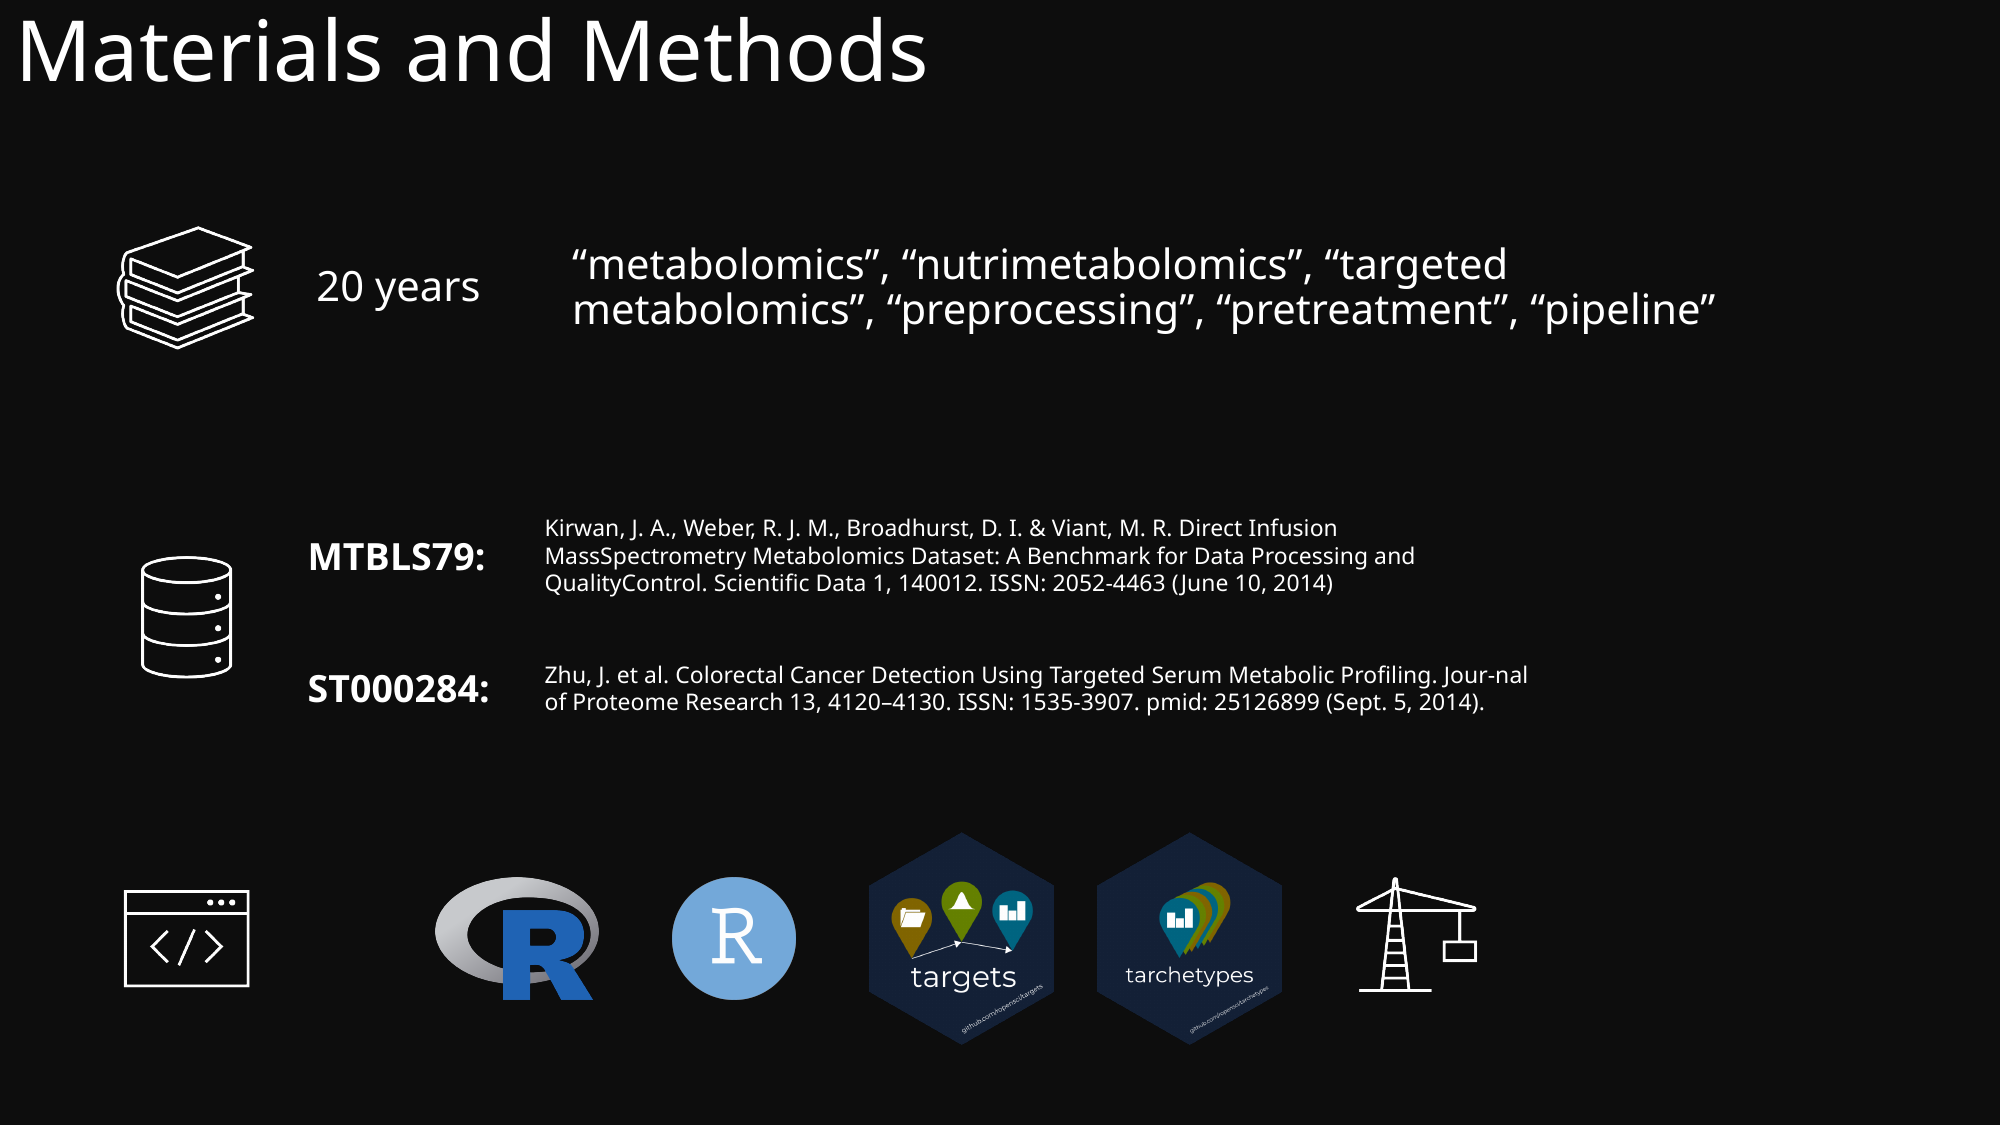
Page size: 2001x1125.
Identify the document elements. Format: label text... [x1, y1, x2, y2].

picture [672, 876, 796, 1001]
text_box “metabolomics”, “nutrimetabolomics”, “targeted metabolomics”, “preprocessing”, “pretreatment”, “pipeline” [557, 234, 1831, 343]
text_box Zhu, J. et al. Colorectal Cancer Detection Using Targeted Serum Metabolic Profiling. Jour‑nal of Proteome Research 13, 4120–4130. ISSN: 1535‑3907. pmid: 25126899 (Sept. 5, 2014). [529, 653, 1548, 723]
text_box MTBLS79: [292, 525, 549, 585]
picture [110, 539, 262, 691]
text_box ST000284: [292, 658, 549, 718]
picture [435, 876, 599, 1001]
picture [868, 831, 1055, 1046]
text_box 20 years [301, 234, 518, 343]
picture [1096, 831, 1283, 1046]
picture [110, 212, 262, 364]
picture [1339, 862, 1491, 1014]
title Materials and Methods [0, 0, 954, 108]
text_box Kirwan, J. A., Weber, R. J. M., Broadhurst, D. I. & Viant, M. R. Direct Infusion MassSpectrometry Metabolomics Dataset: A Benchmark for Data Processing and QualityControl. Scientific Data 1, 140012. ISSN: 2052‑4463 (June 10, 2014) [529, 506, 1548, 604]
picture [110, 862, 262, 1014]
